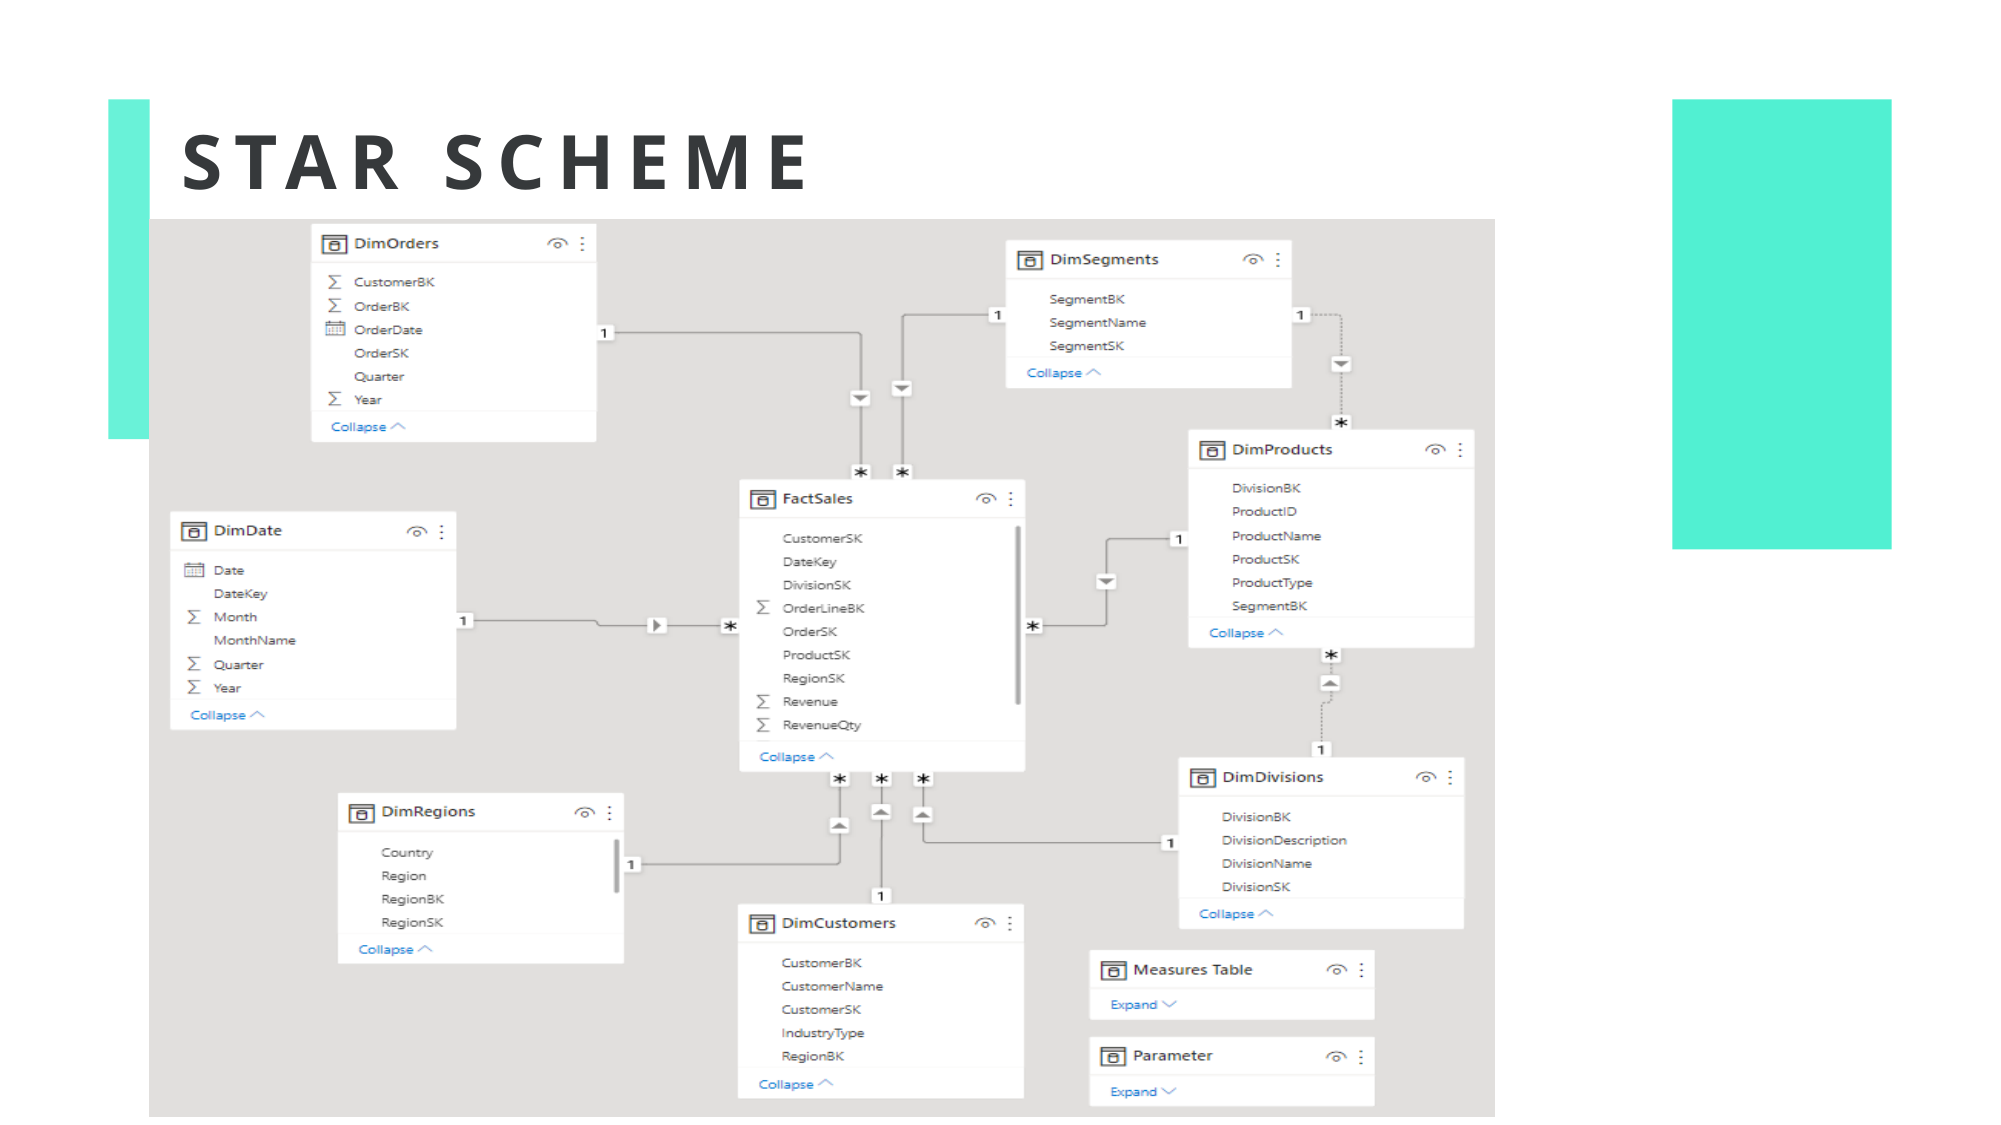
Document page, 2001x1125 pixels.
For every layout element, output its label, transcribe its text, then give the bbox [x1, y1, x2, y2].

picture [149, 219, 1495, 1118]
title Star scheme [149, 77, 943, 206]
text_box [108, 99, 150, 440]
text_box [1672, 99, 1892, 550]
